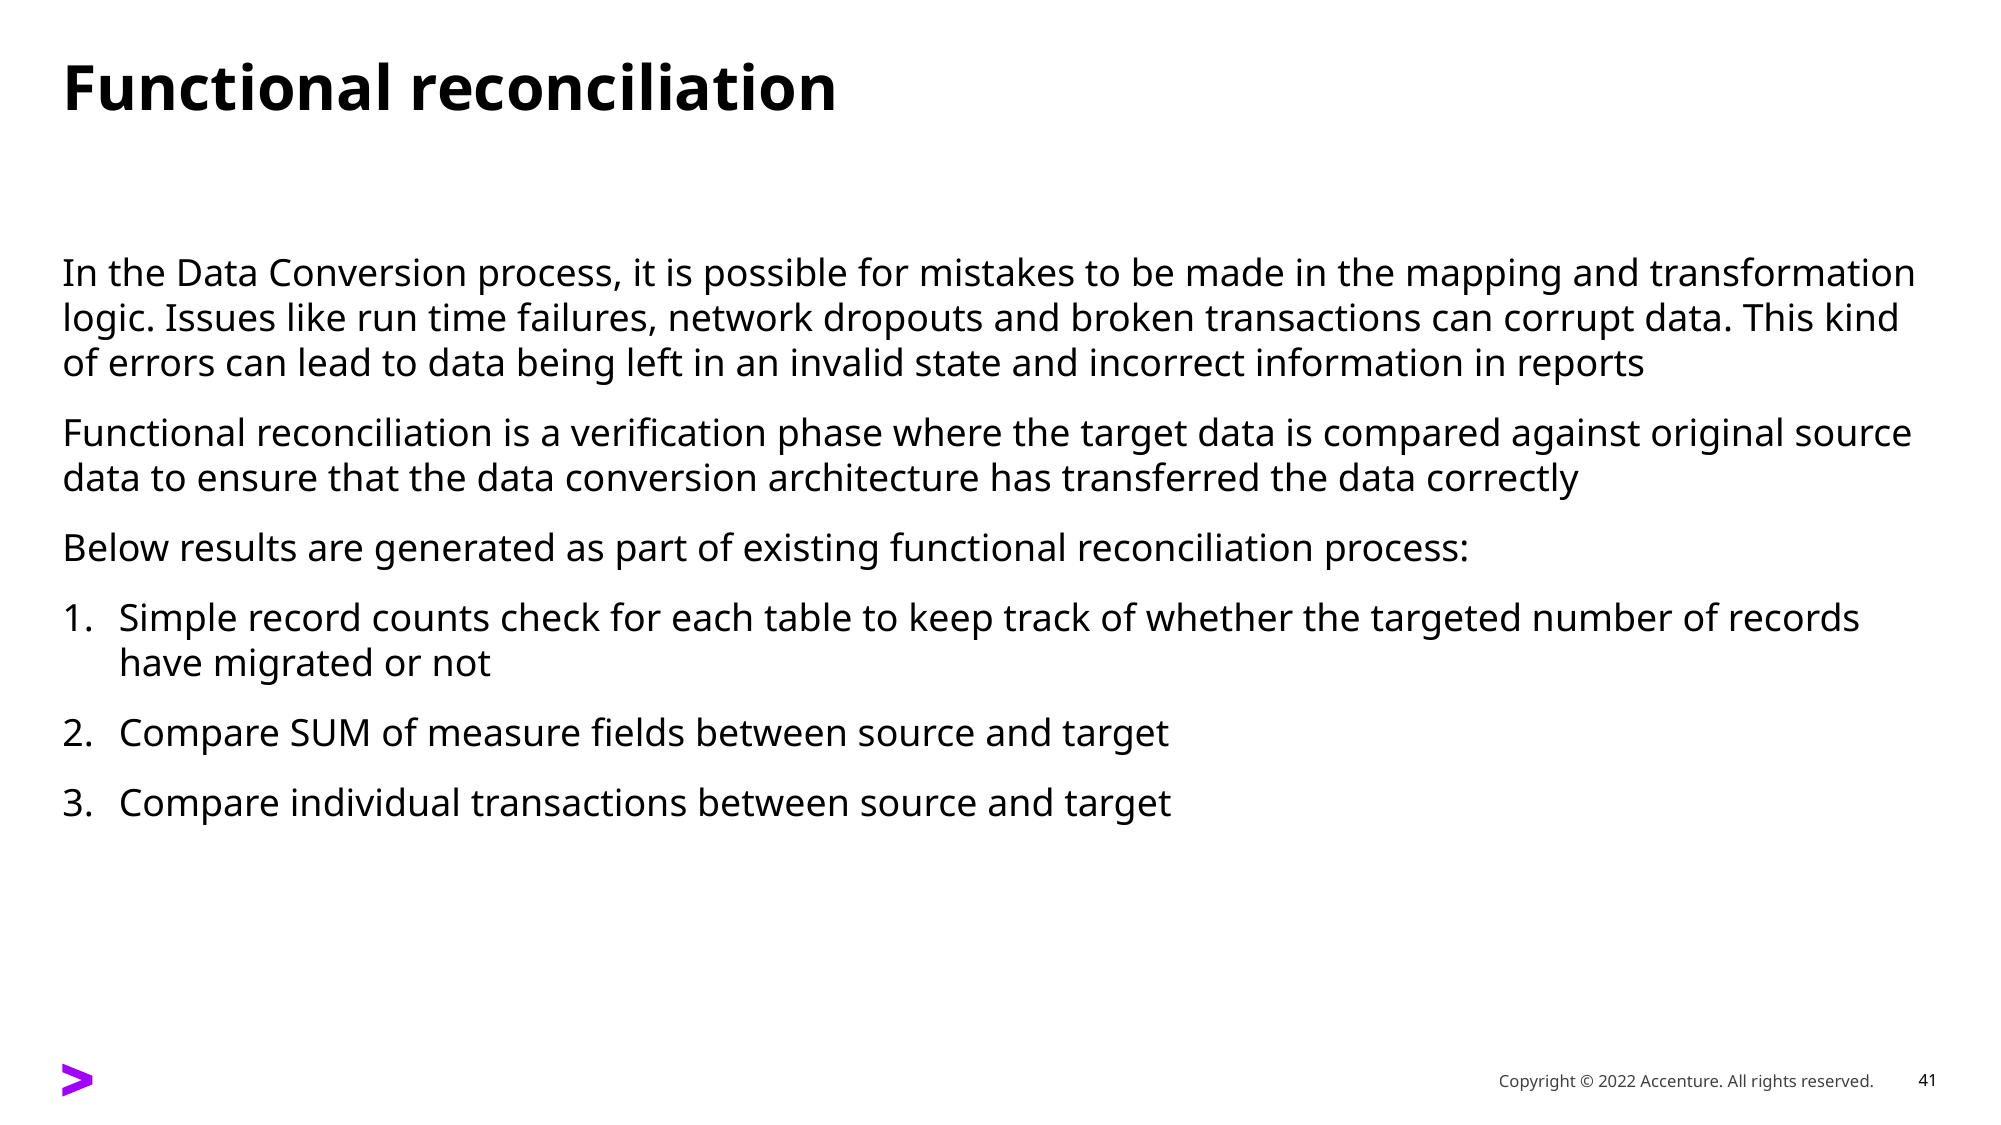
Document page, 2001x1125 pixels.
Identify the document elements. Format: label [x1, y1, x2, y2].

text_box [0, 0, 2000, 1125]
